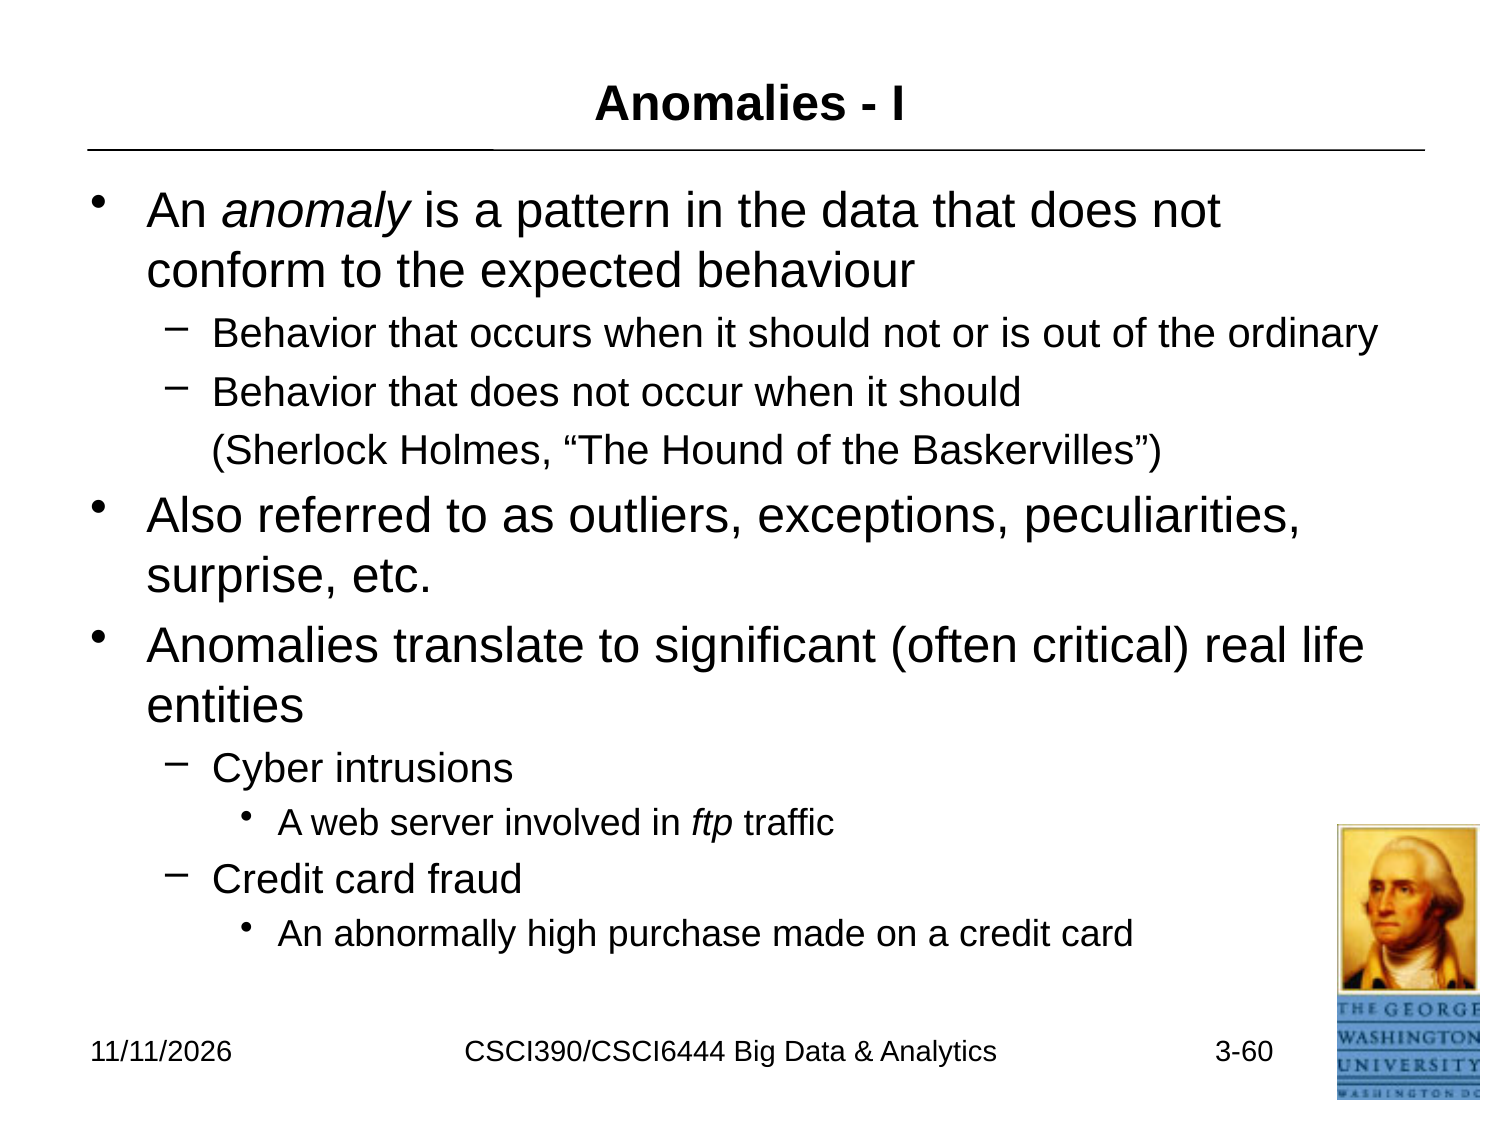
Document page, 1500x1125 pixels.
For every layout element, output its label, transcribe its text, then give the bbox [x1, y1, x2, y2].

title Anomalies - I [75, 50, 1425, 150]
footer CSCI390/CSCI6444 Big Data & Analytics [300, 1024, 1163, 1103]
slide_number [75, 1024, 250, 1103]
picture [1337, 824, 1480, 1100]
slide_number 3-60 [1200, 1025, 1313, 1104]
list An anomaly is a pattern in the data that does not conform to the expected behaviour Behavior that occurs when it should not or is out of the ordinary Behavior that does not occur when it should (Sherlock Holmes, “The Hound of the Baskervilles”) Also referred to as outliers, exceptions, peculiarities, surprise, etc. Anomalies translate to significant (often critical) real life entities Cyber intrusions A web server involved in ftp traffic Credit card fraud An abnormally high purchase made on a credit card [75, 170, 1425, 1013]
